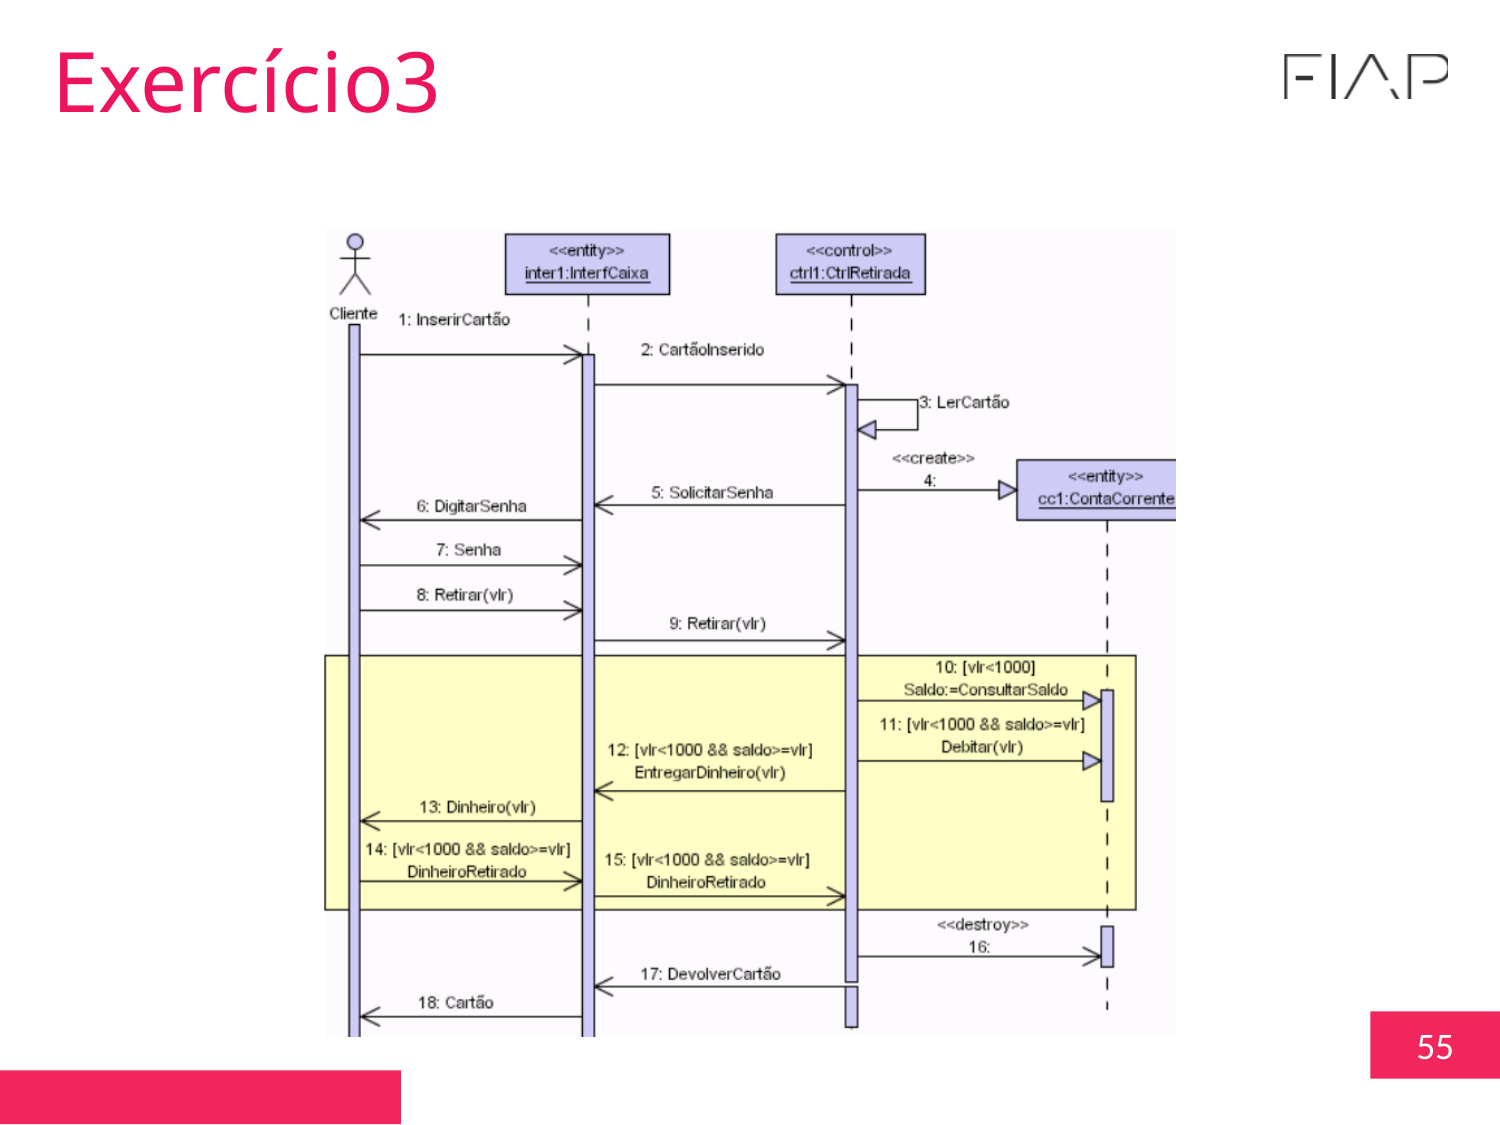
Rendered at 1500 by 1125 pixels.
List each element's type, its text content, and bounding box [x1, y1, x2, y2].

picture [324, 219, 1176, 1046]
text_box Exercício3 [37, 21, 1075, 137]
